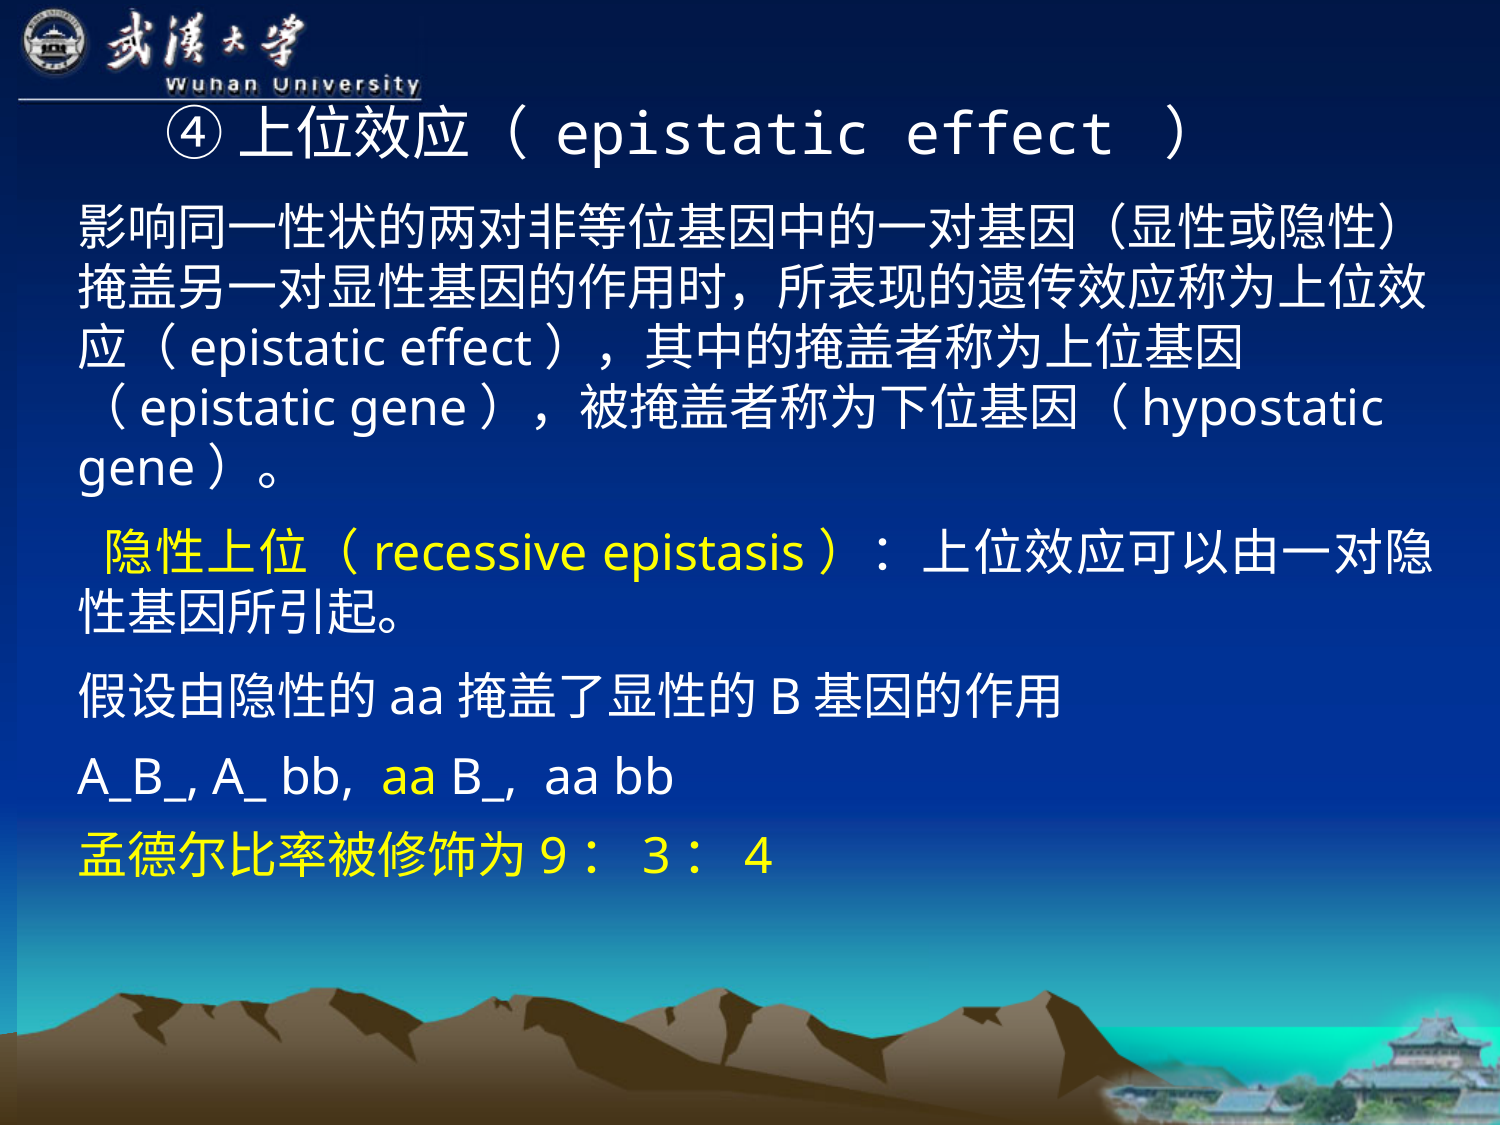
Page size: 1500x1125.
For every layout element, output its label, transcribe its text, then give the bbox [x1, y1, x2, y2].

picture [17, 4, 1500, 1125]
title ④上位效应（ epistatic effect ） [149, 37, 1500, 226]
list 影响同一性状的两对非等位基因中的一对基因（显性或隐性）掩盖另一对显性基因的作用时，所表现的遗传效应称为上位效应（epistatic effect），其中的掩盖者称为上位基因（epistatic gene），被掩盖者称为下位基因（hypostatic gene）。 隐性上位（recessive epistasis）：上位效应可以由一对隐性基因所引起。 假设由隐性的aa掩盖了显性的B基因的作用 A_B_, A_ bb, aa B_, aa bb 孟德尔比率被修饰为9：3：4 [62, 187, 1451, 1080]
